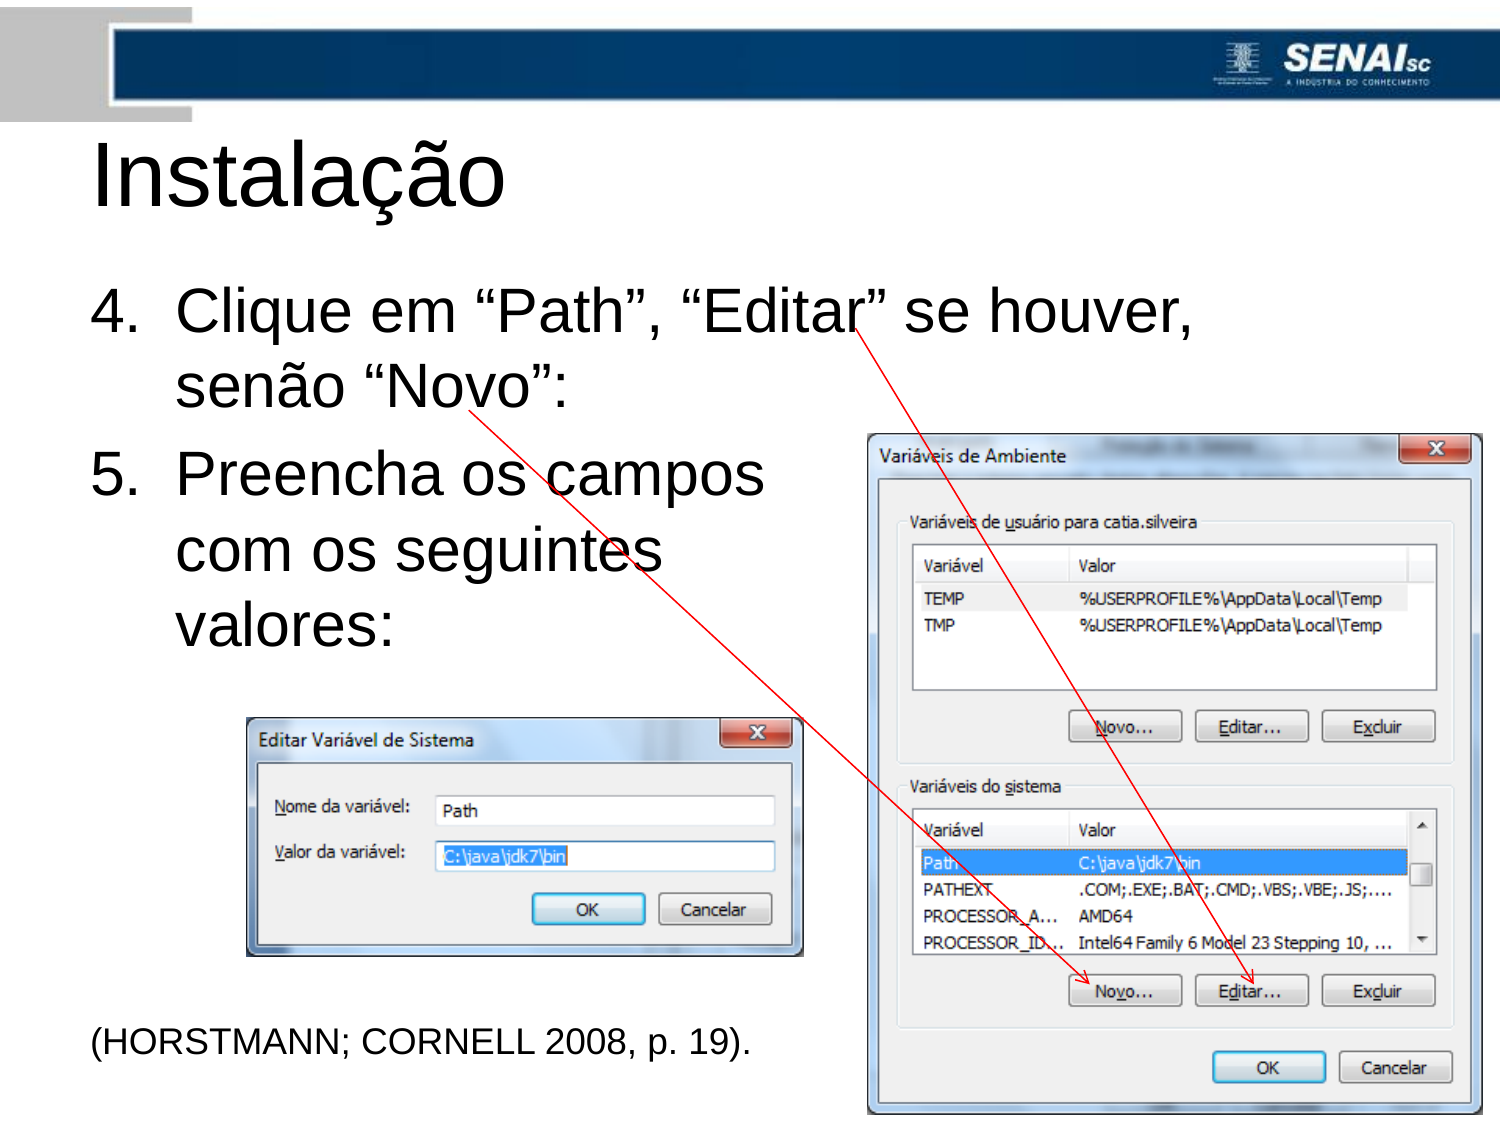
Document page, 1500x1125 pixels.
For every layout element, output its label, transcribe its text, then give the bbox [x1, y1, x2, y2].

picture [0, 7, 1500, 122]
list Clique em “Path”, “Editar” se houver, senão “Novo”: Preencha os campos com os seguintes valores: (HORSTMANN; CORNELL 2008, p. 19). [75, 262, 1395, 1073]
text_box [1095, 456, 1384, 856]
picture [245, 717, 468, 957]
picture [866, 433, 1484, 1115]
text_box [468, 409, 1091, 985]
title Instalação [75, 45, 1425, 233]
